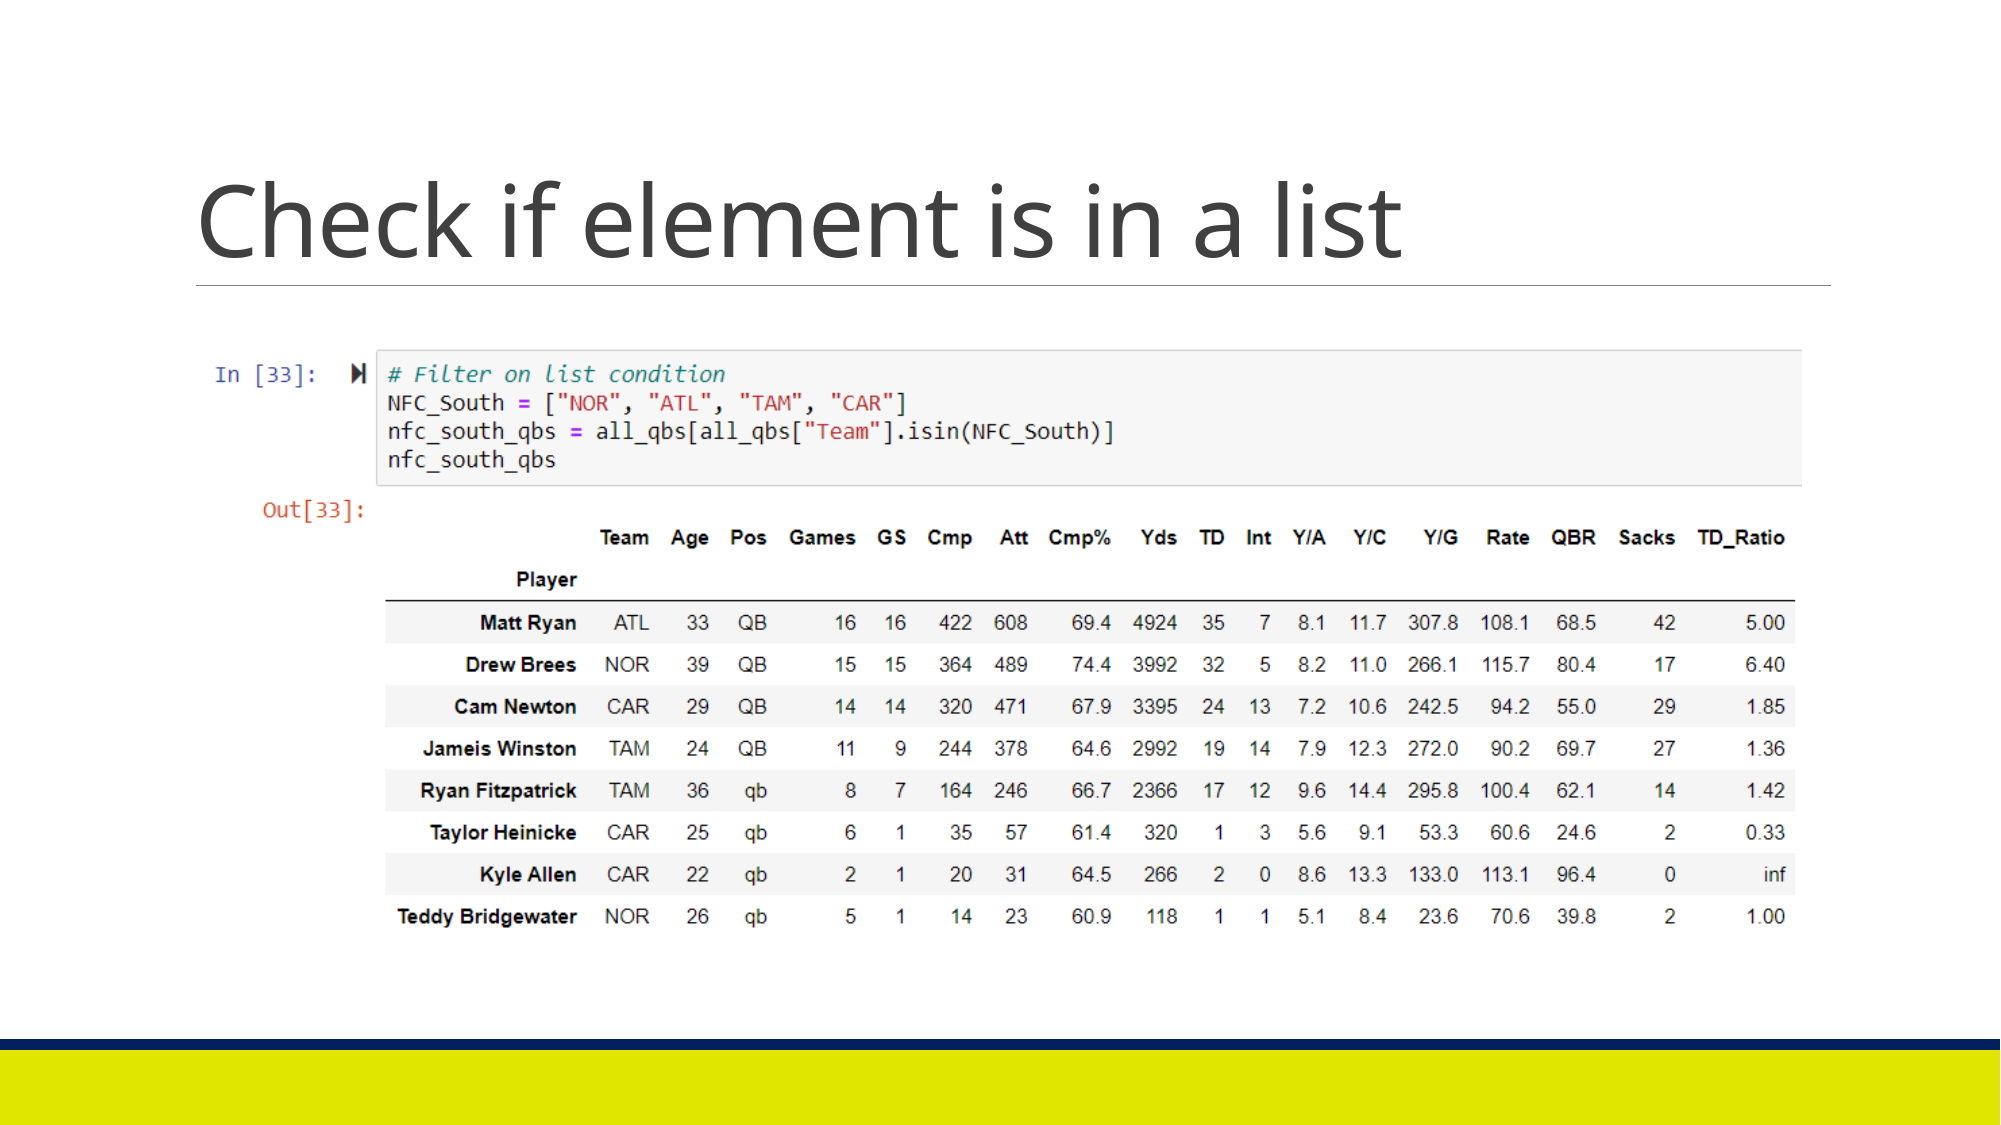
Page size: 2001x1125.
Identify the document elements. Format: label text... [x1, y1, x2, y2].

picture [197, 343, 1803, 948]
title Check if element is in a list [180, 47, 1830, 285]
